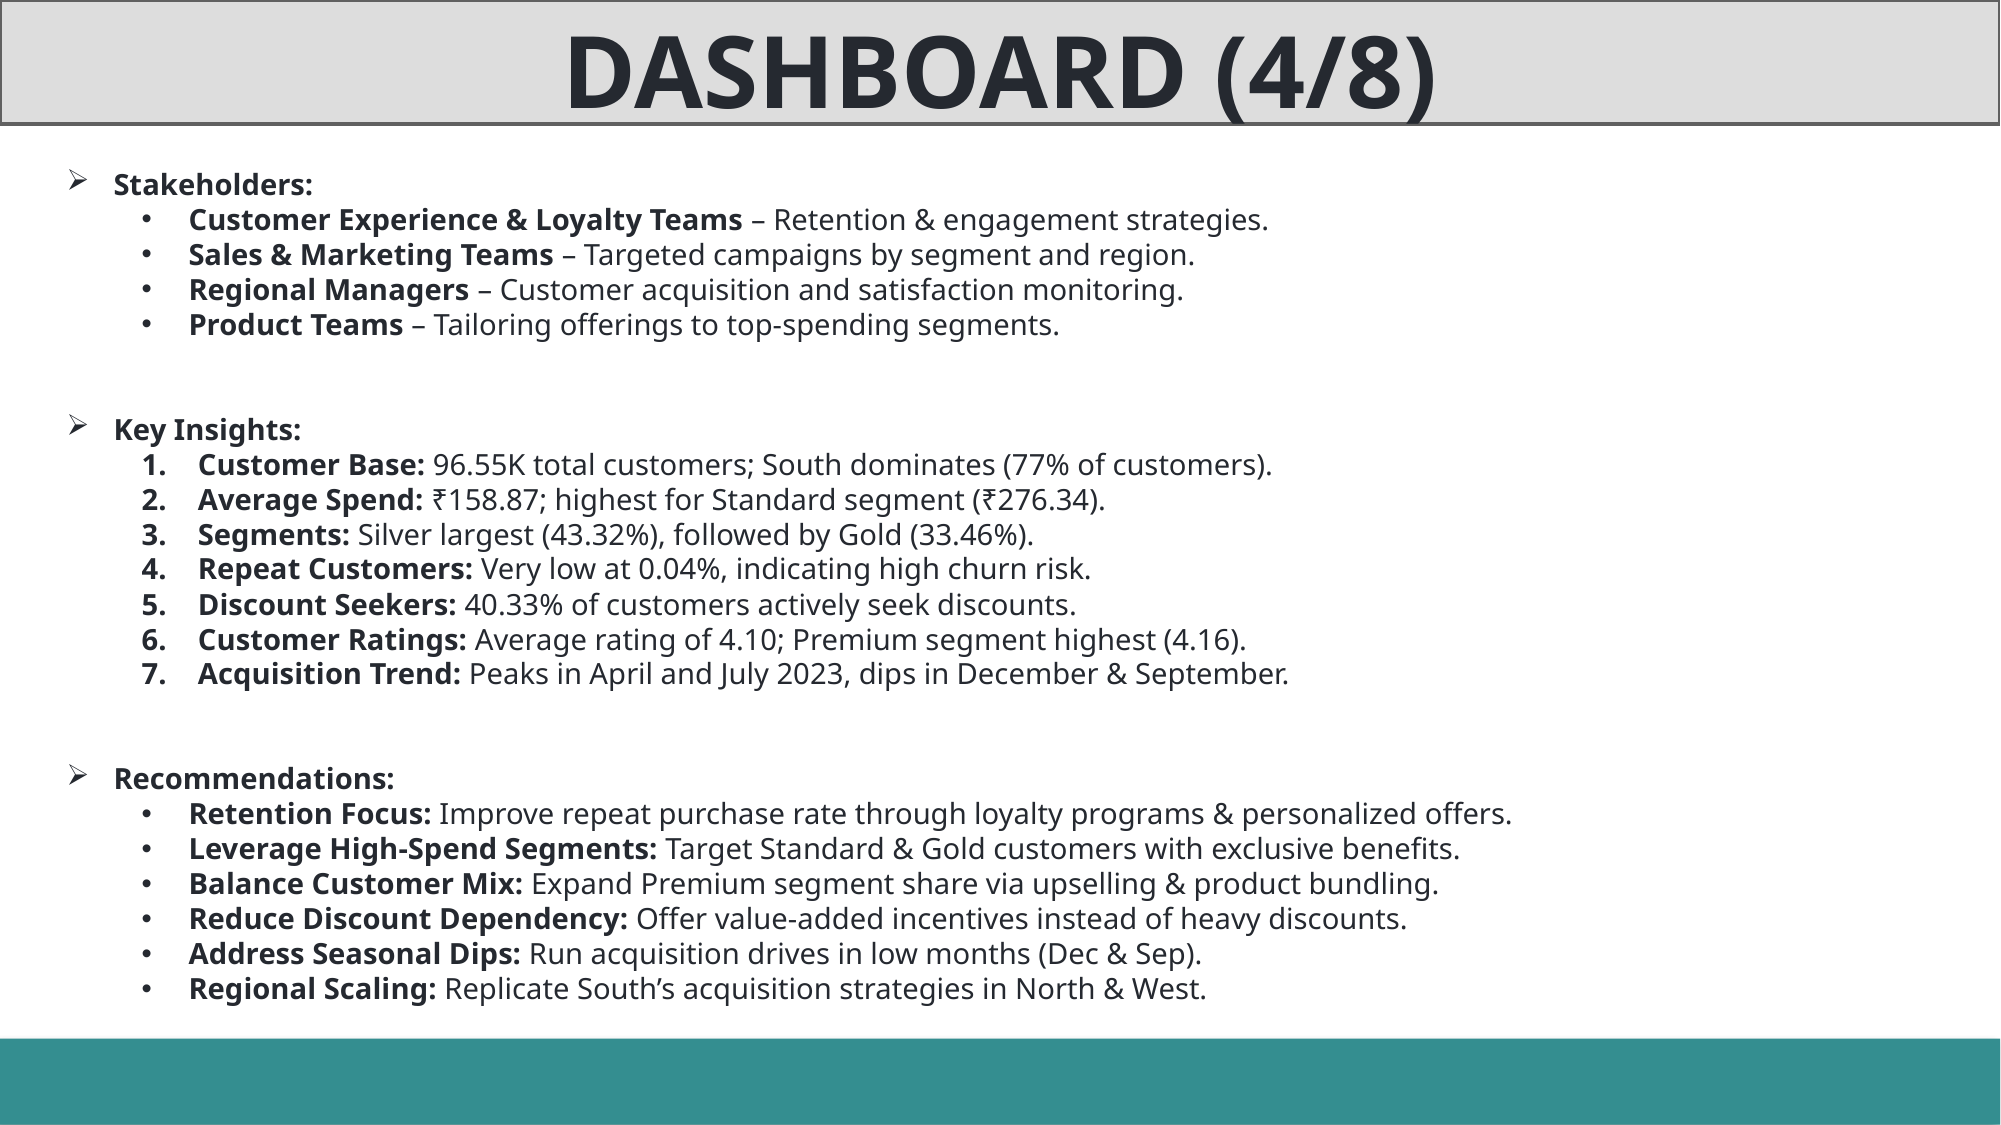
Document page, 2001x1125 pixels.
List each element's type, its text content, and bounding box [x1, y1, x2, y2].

text_box DASHBOARD (4/8) [0, 0, 2000, 126]
text_box Stakeholders: Customer Experience & Loyalty Teams – Retention & engagement strategies. Sales & Marketing Teams – Targeted campaigns by segment and region. Regional Managers – Customer acquisition and satisfaction monitoring. Product Teams – Tailoring offerings to top-spending segments. Key Insights: Customer Base: 96.55K total customers; South dominates (77% of customers). Average Spend: ₹158.87; highest for Standard segment (₹276.34). Segments: Silver largest (43.32%), followed by Gold (33.46%). Repeat Customers: Very low at 0.04%, indicating high churn risk. Discount Seekers: 40.33% of customers actively seek discounts. Customer Ratings: Average rating of 4.10; Premium segment highest (4.16). Acquisition Trend: Peaks in April and July 2023, dips in December & September. Recommendations: Retention Focus: Improve repeat purchase rate through loyalty programs & personalized offers. Leverage High-Spend Segments: Target Standard & Gold customers with exclusive benefits. Balance Customer Mix: Expand Premium segment share via upselling & product bundling. Reduce Discount Dependency: Offer value-added incentives instead of heavy discounts. Address Seasonal Dips: Run acquisition drives in low months (Dec & Sep). Regional Scaling: Replicate South’s acquisition strategies in North & West. [51, 123, 1930, 1013]
